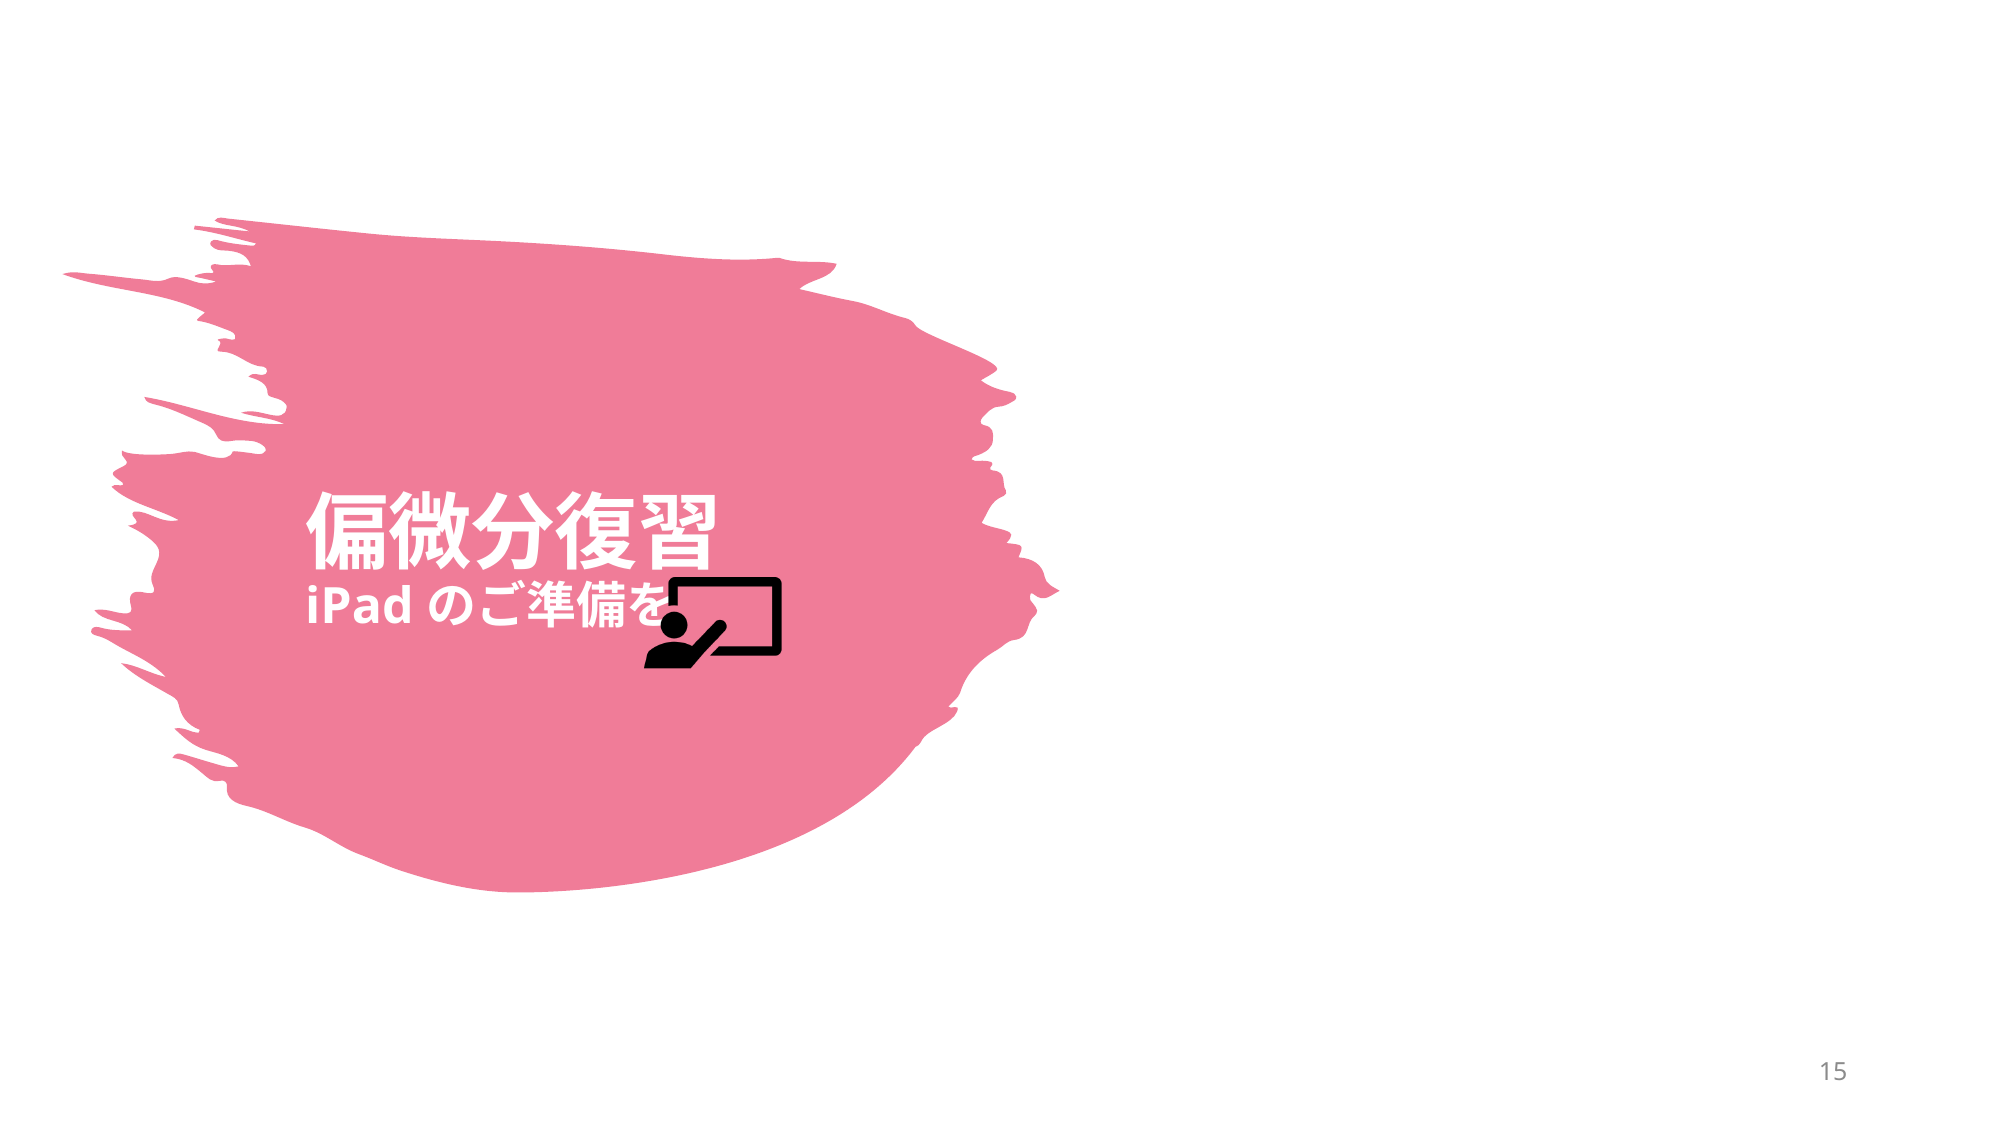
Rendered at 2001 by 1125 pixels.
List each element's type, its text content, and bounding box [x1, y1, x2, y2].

slide_number 15 [1412, 1042, 1863, 1103]
picture [637, 547, 788, 698]
title 偏微分復習 iPadのご準備を [290, 367, 903, 758]
